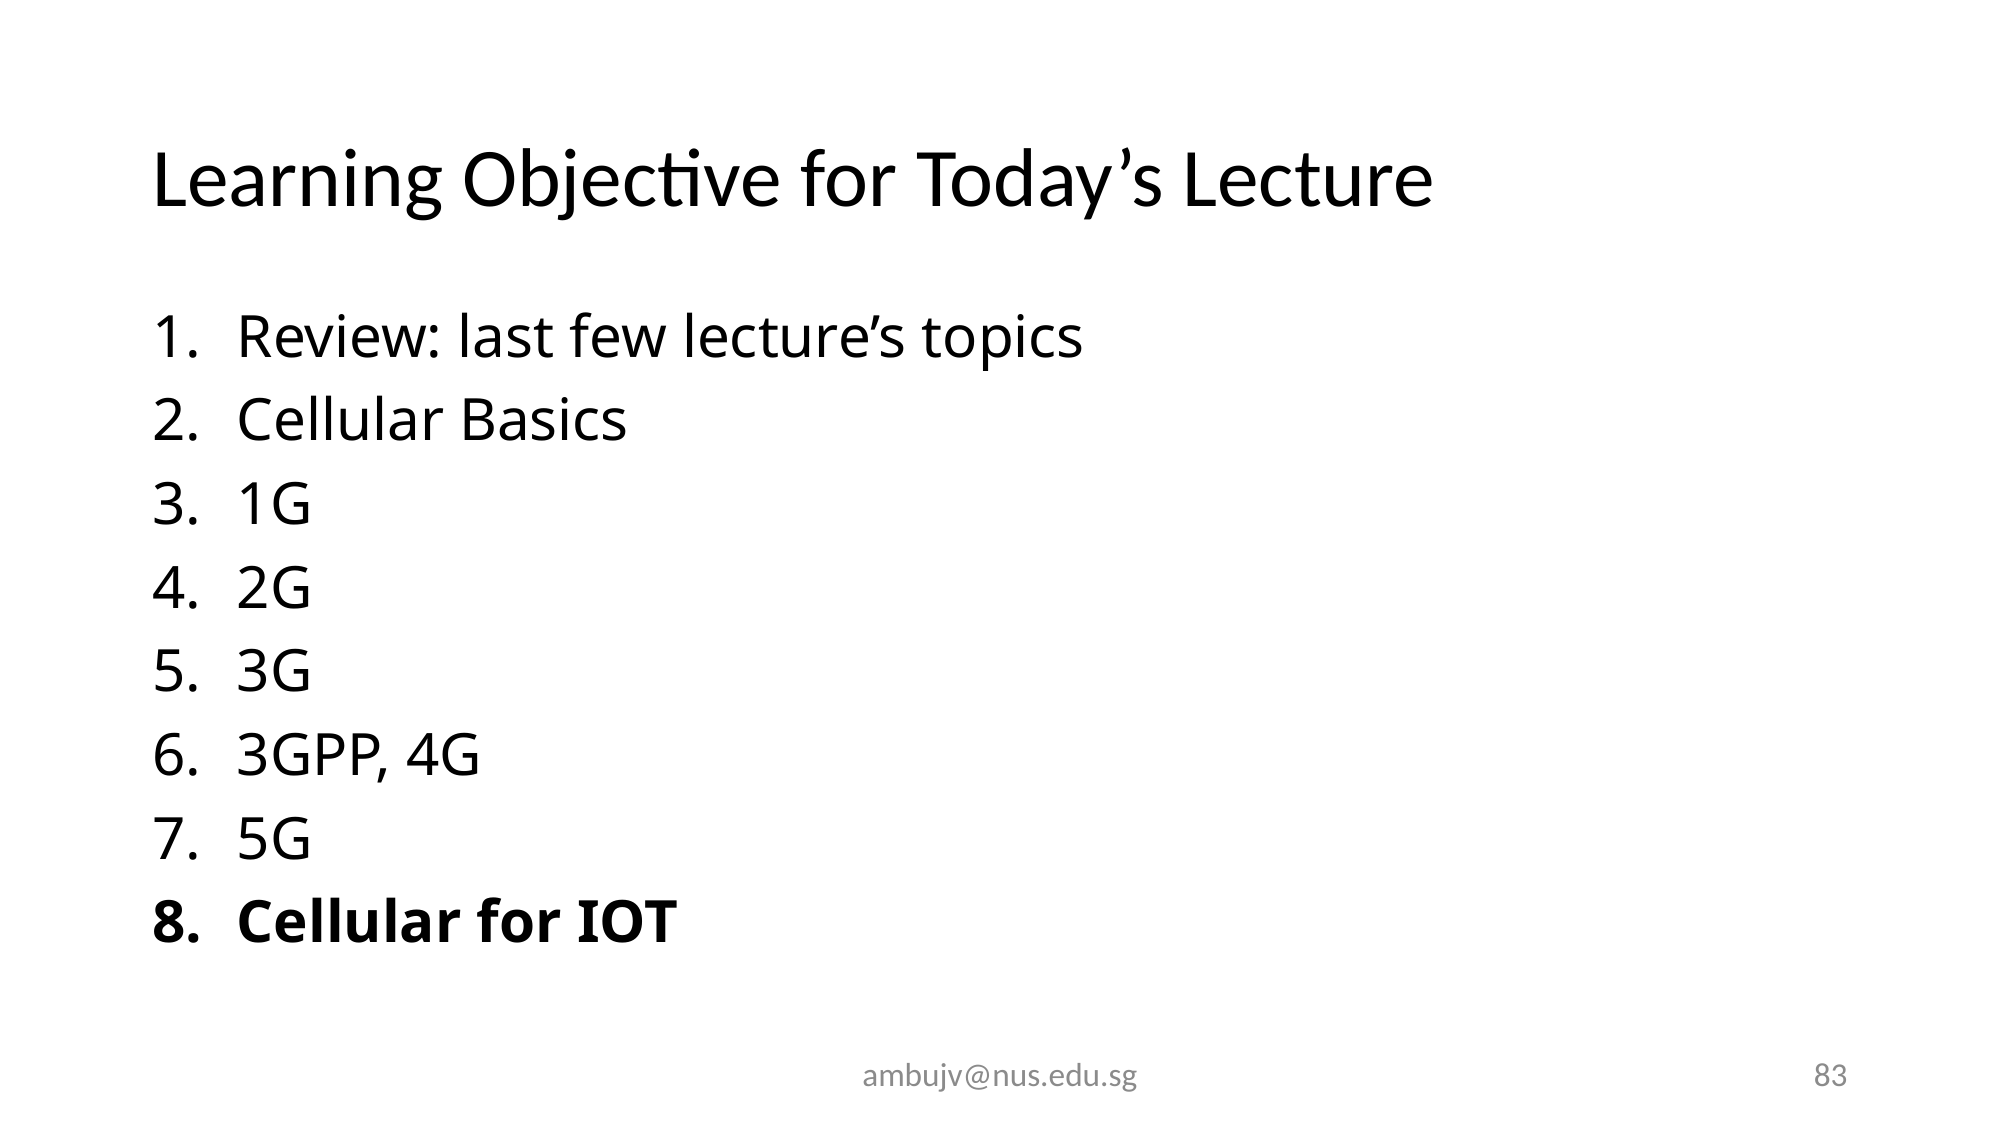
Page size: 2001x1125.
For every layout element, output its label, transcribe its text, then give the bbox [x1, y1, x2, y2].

list Review: last few lecture’s topics Cellular Basics 1G 2G 3G 3GPP, 4G 5G Cellular for IOT [137, 299, 1960, 1024]
slide_number 83 [1412, 1042, 1863, 1103]
footer ambujv@nus.edu.sg [662, 1042, 1338, 1103]
title Learning Objective for Today’s Lecture [137, 70, 1878, 289]
